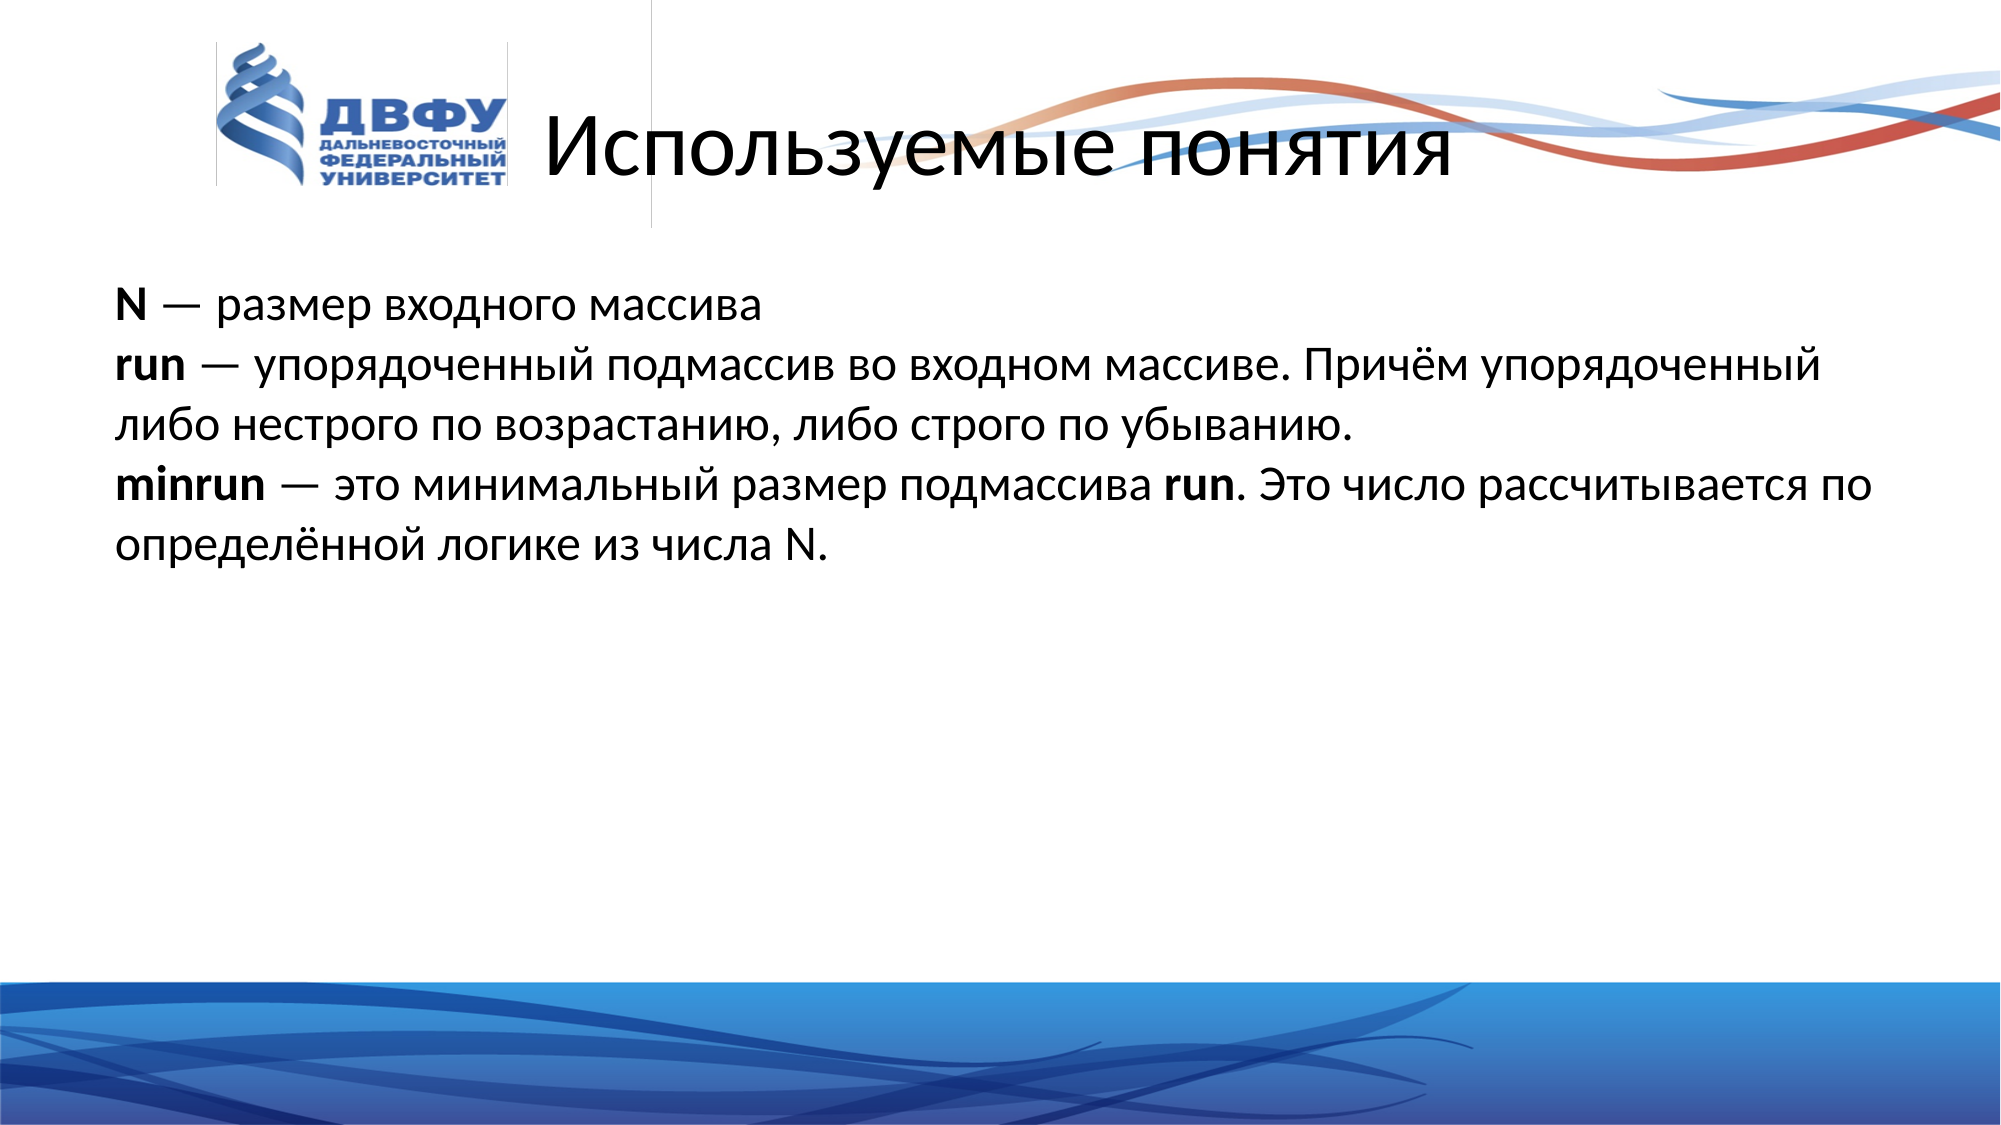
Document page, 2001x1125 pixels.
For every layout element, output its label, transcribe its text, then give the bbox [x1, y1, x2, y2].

picture [0, 0, 2001, 1125]
list N — размер входного массива run — упорядоченный подмассив во входном массиве. Причём упорядоченный либо нестрого по возрастанию, либо строго по убыванию. minrun — это минимальный размер подмассива run. Это число рассчитывается по определённой логике из числа N. [99, 262, 1900, 1005]
title Используемые понятия [99, 45, 1900, 233]
